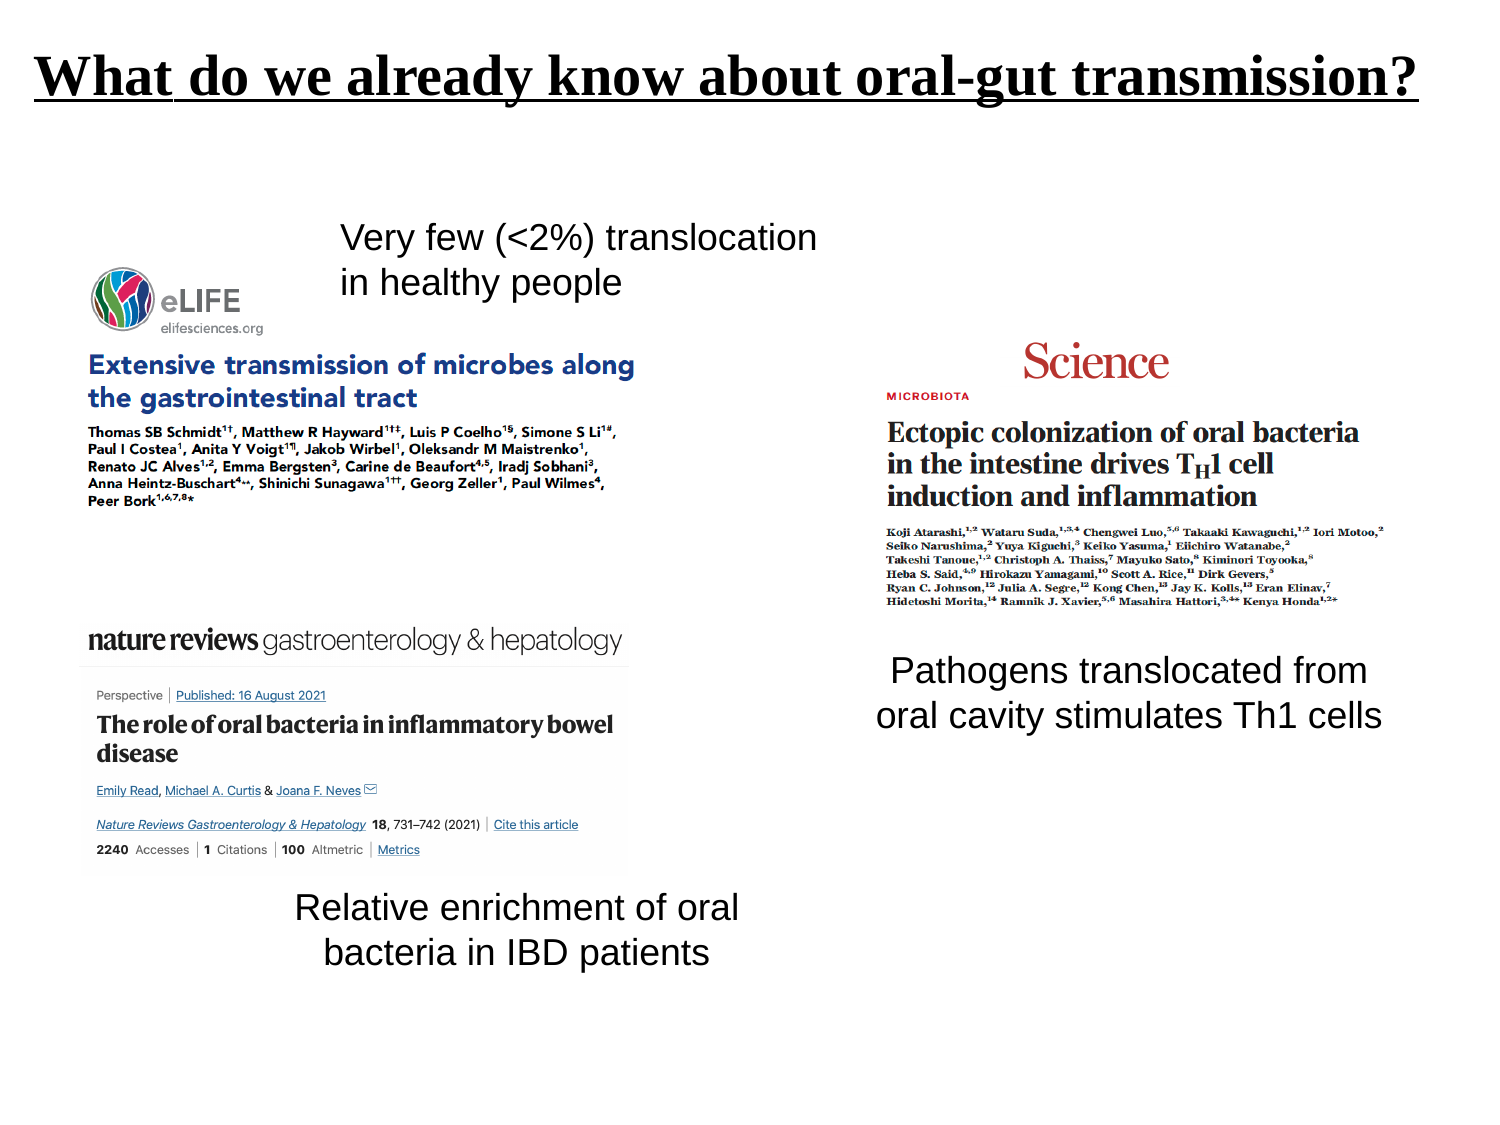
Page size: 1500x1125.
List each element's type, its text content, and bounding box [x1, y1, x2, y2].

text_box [843, 329, 1415, 745]
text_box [79, 623, 775, 982]
text_box What do we already know about oral-gut transmission? [19, 30, 1438, 115]
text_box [72, 205, 857, 519]
